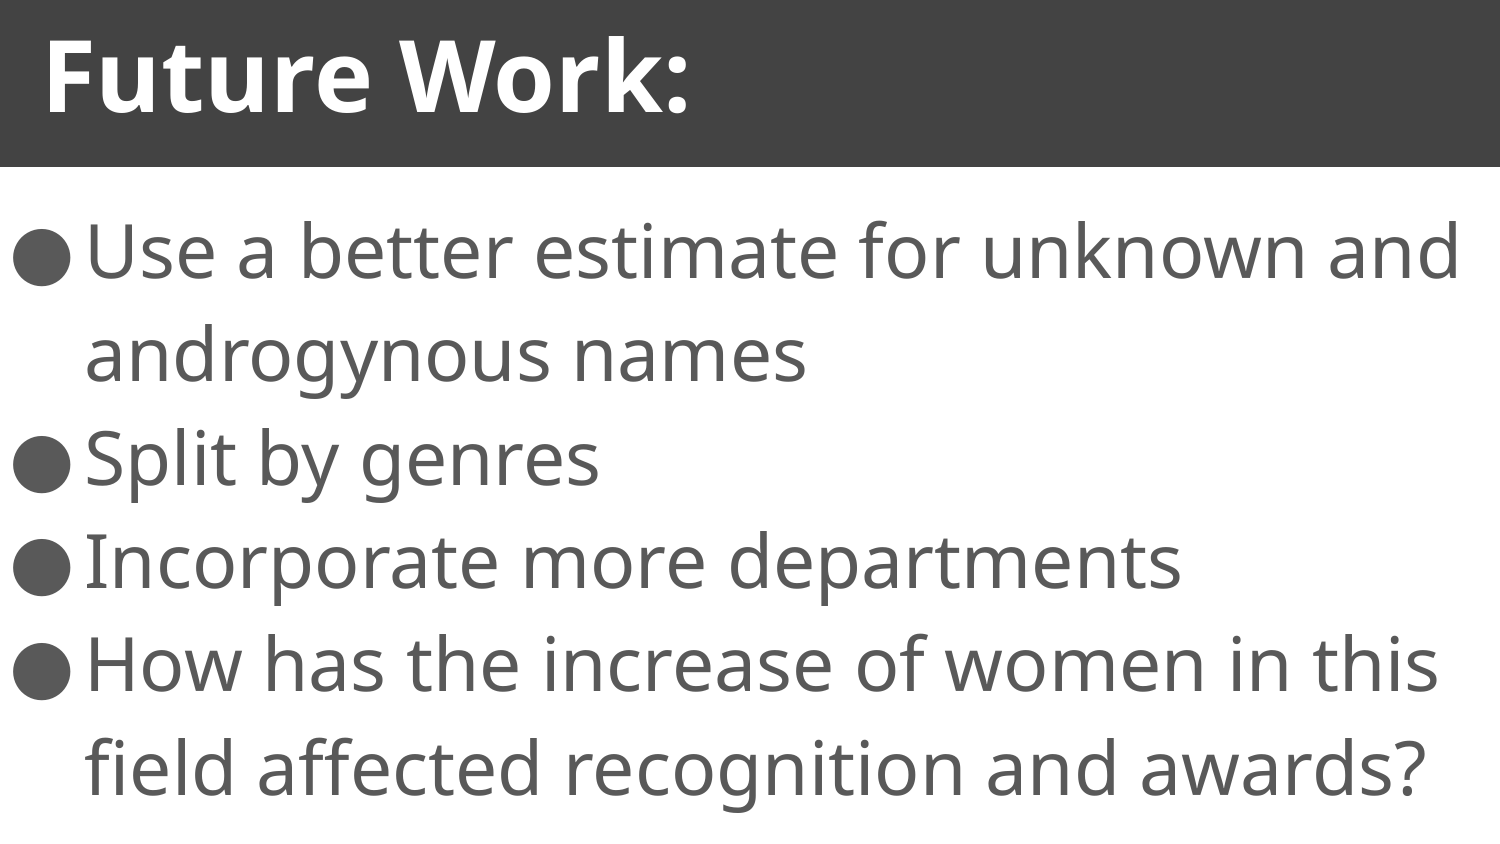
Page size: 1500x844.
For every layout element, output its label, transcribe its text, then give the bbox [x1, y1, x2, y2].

list Use a better estimate for unknown and androgynous names Split by genres Incorporate more departments How has the increase of women in this field affected recognition and awards? [0, 174, 1495, 821]
title Future Work: [0, 0, 1500, 167]
